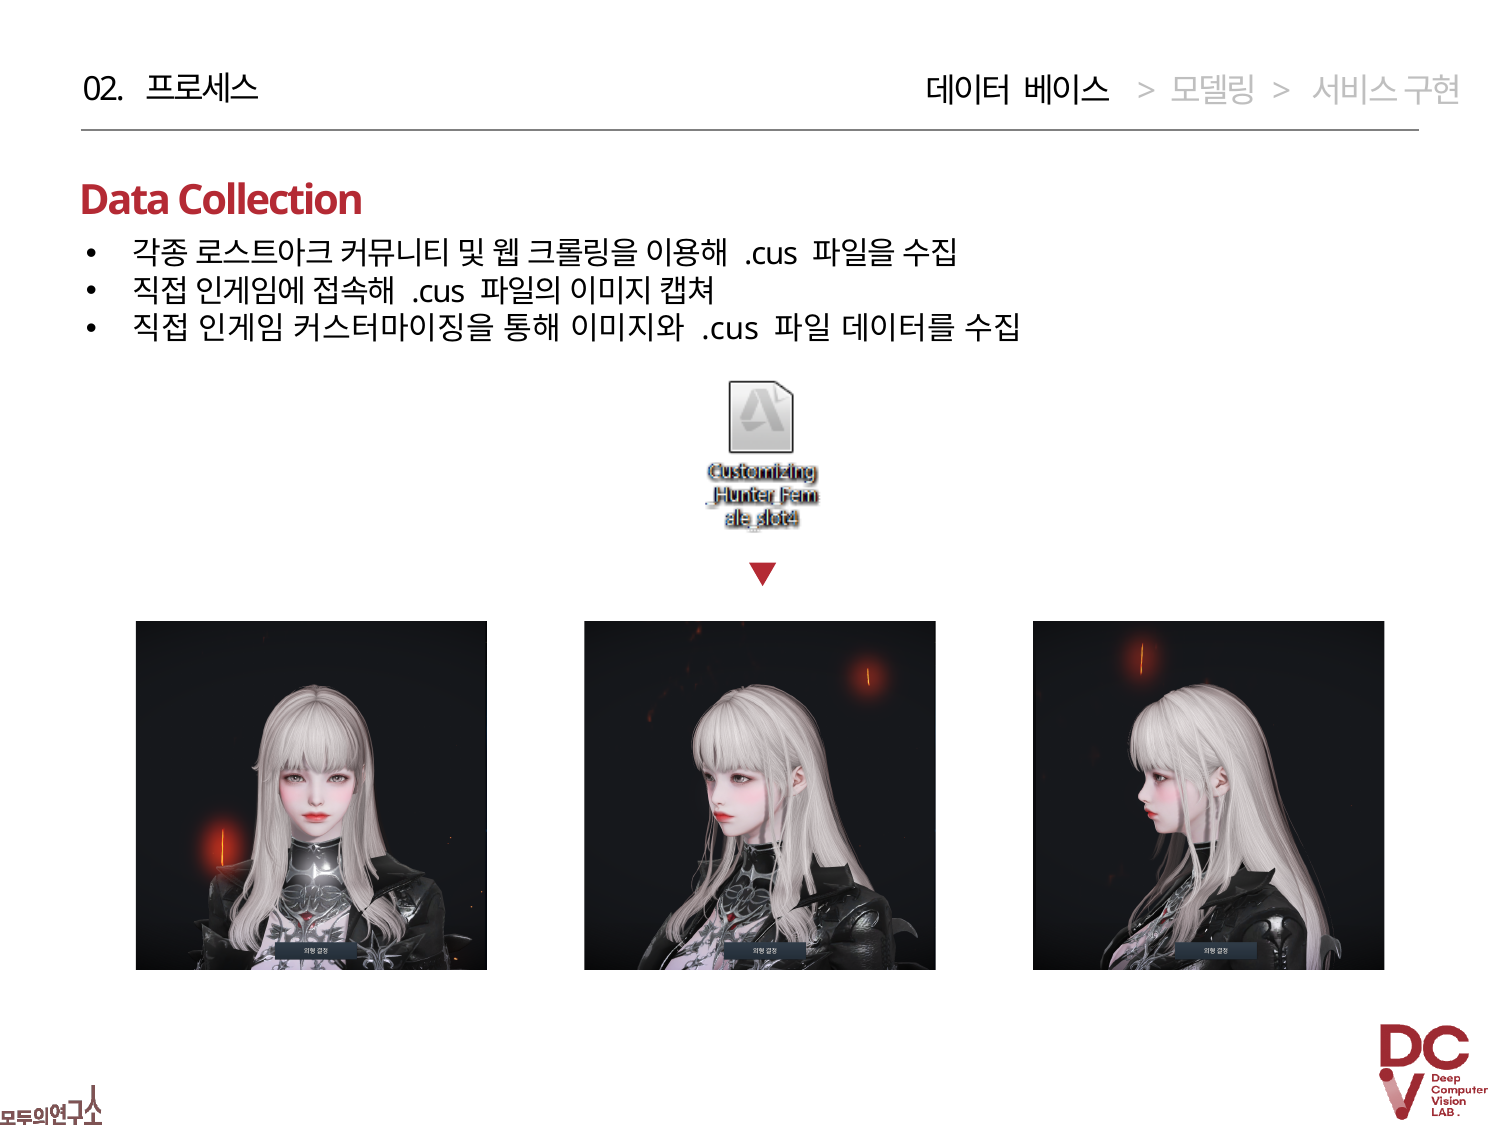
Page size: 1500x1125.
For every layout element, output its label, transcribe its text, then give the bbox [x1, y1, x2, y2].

text_box 각종 로스트아크 커뮤니티 및 웹 크롤링을 이용해 .cus 파일을 수집 직접 인게임에 접속해 .cus 파일의 이미지 캡쳐 직접 인게임 커스터마이징을 통해 이미지와 .cus 파일 데이터를 수집 [85, 233, 1420, 347]
picture [135, 621, 487, 970]
text_box [747, 561, 779, 589]
text_box 02. 프로세스 [82, 67, 261, 108]
picture [1033, 621, 1385, 970]
text_box 데이터 베이스 > 모델링 > 서비스 구현 [926, 68, 1461, 109]
text_box Data Collection [78, 172, 364, 223]
picture [584, 621, 936, 970]
picture [697, 373, 828, 539]
